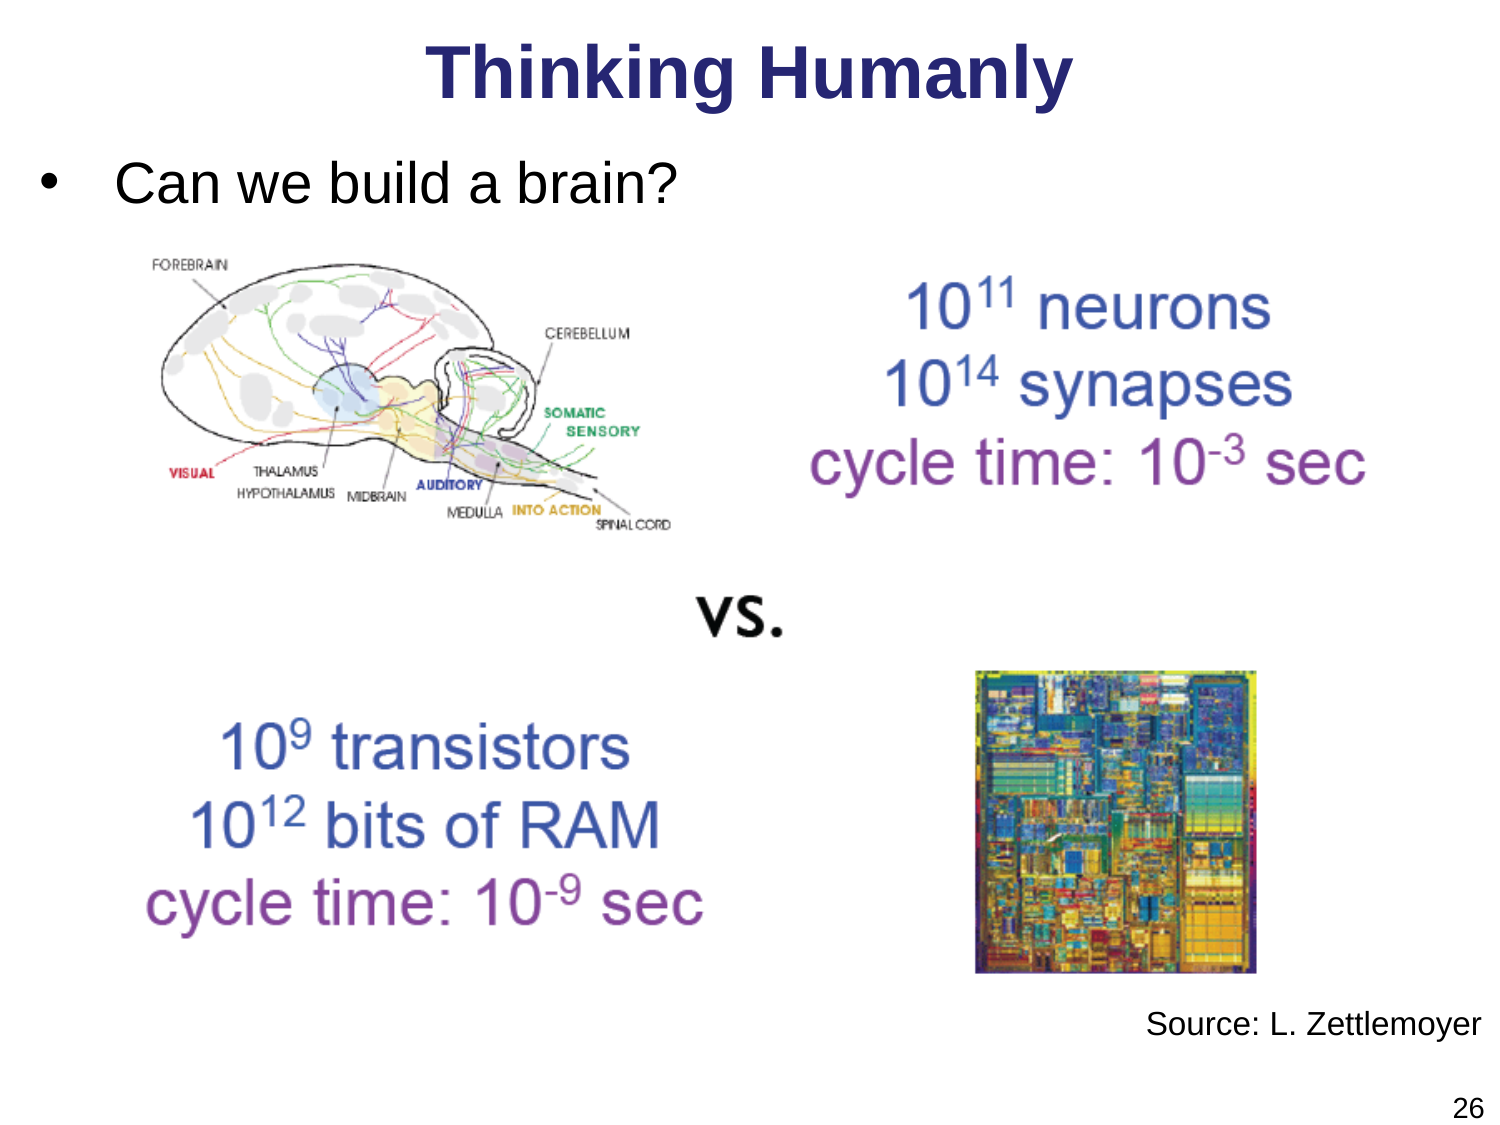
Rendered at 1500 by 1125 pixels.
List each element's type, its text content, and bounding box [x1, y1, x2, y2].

slide_number 26 [1424, 1046, 1500, 1125]
text_box Source: L. Zettlemoyer [1131, 994, 1498, 1050]
list Can we build a brain? [24, 137, 1476, 1076]
picture [124, 224, 1401, 990]
title Thinking Humanly [24, 0, 1476, 137]
